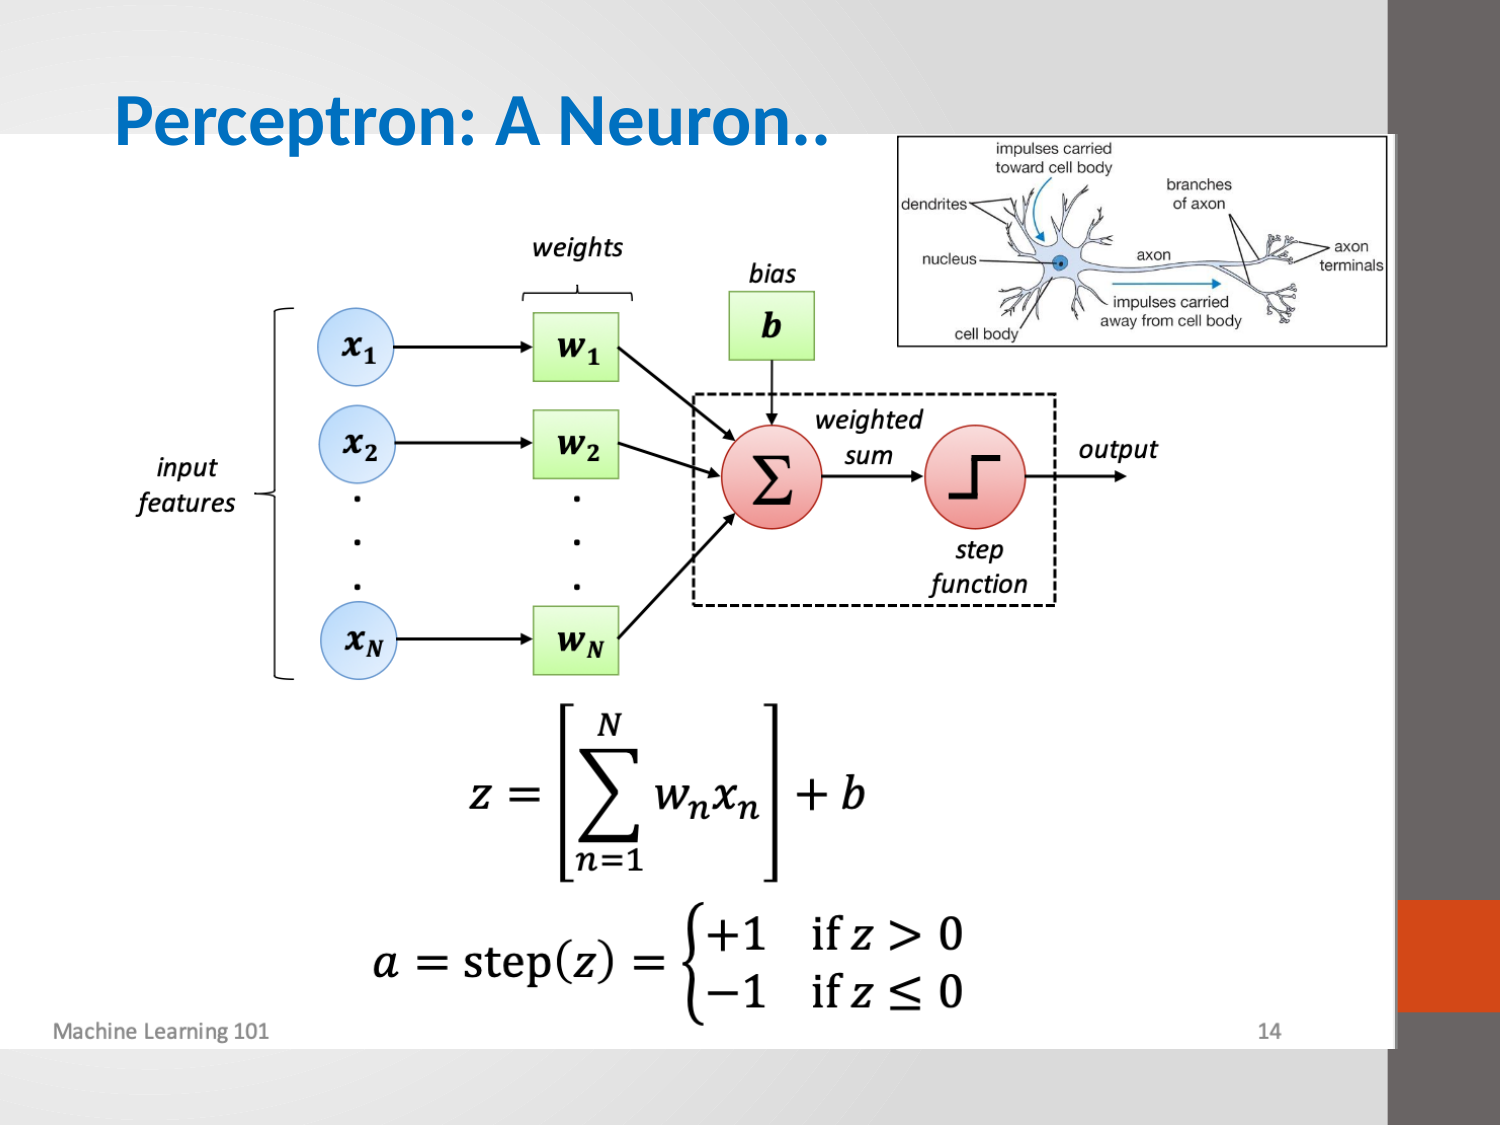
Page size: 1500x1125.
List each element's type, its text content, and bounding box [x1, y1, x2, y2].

text_box Perceptron: A Neuron.. [99, 63, 864, 127]
picture [0, 134, 1399, 1049]
